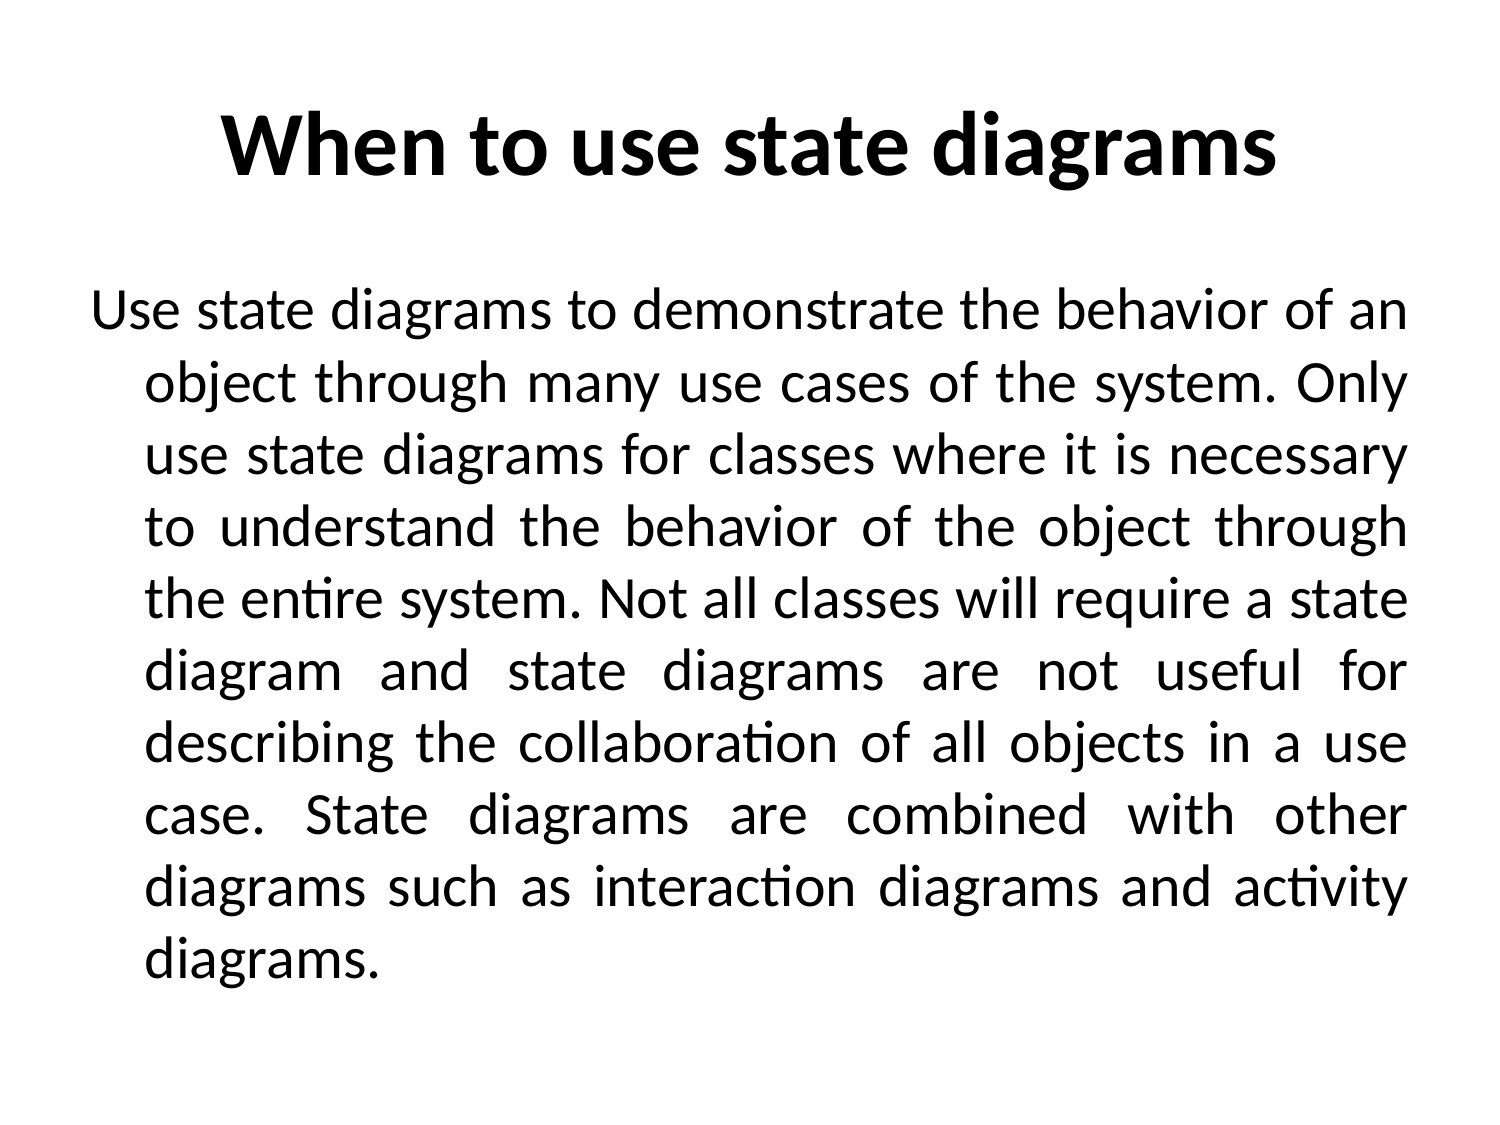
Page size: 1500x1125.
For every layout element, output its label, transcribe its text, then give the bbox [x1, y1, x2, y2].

list Use state diagrams to demonstrate the behavior of an object through many use cases of the system. Only use state diagrams for classes where it is necessary to understand the behavior of the object through the entire system. Not all classes will require a state diagram and state diagrams are not useful for describing the collaboration of all objects in a use case. State diagrams are combined with other diagrams such as interaction diagrams and activity diagrams. [75, 262, 1425, 1005]
title When to use state diagrams [75, 45, 1425, 233]
